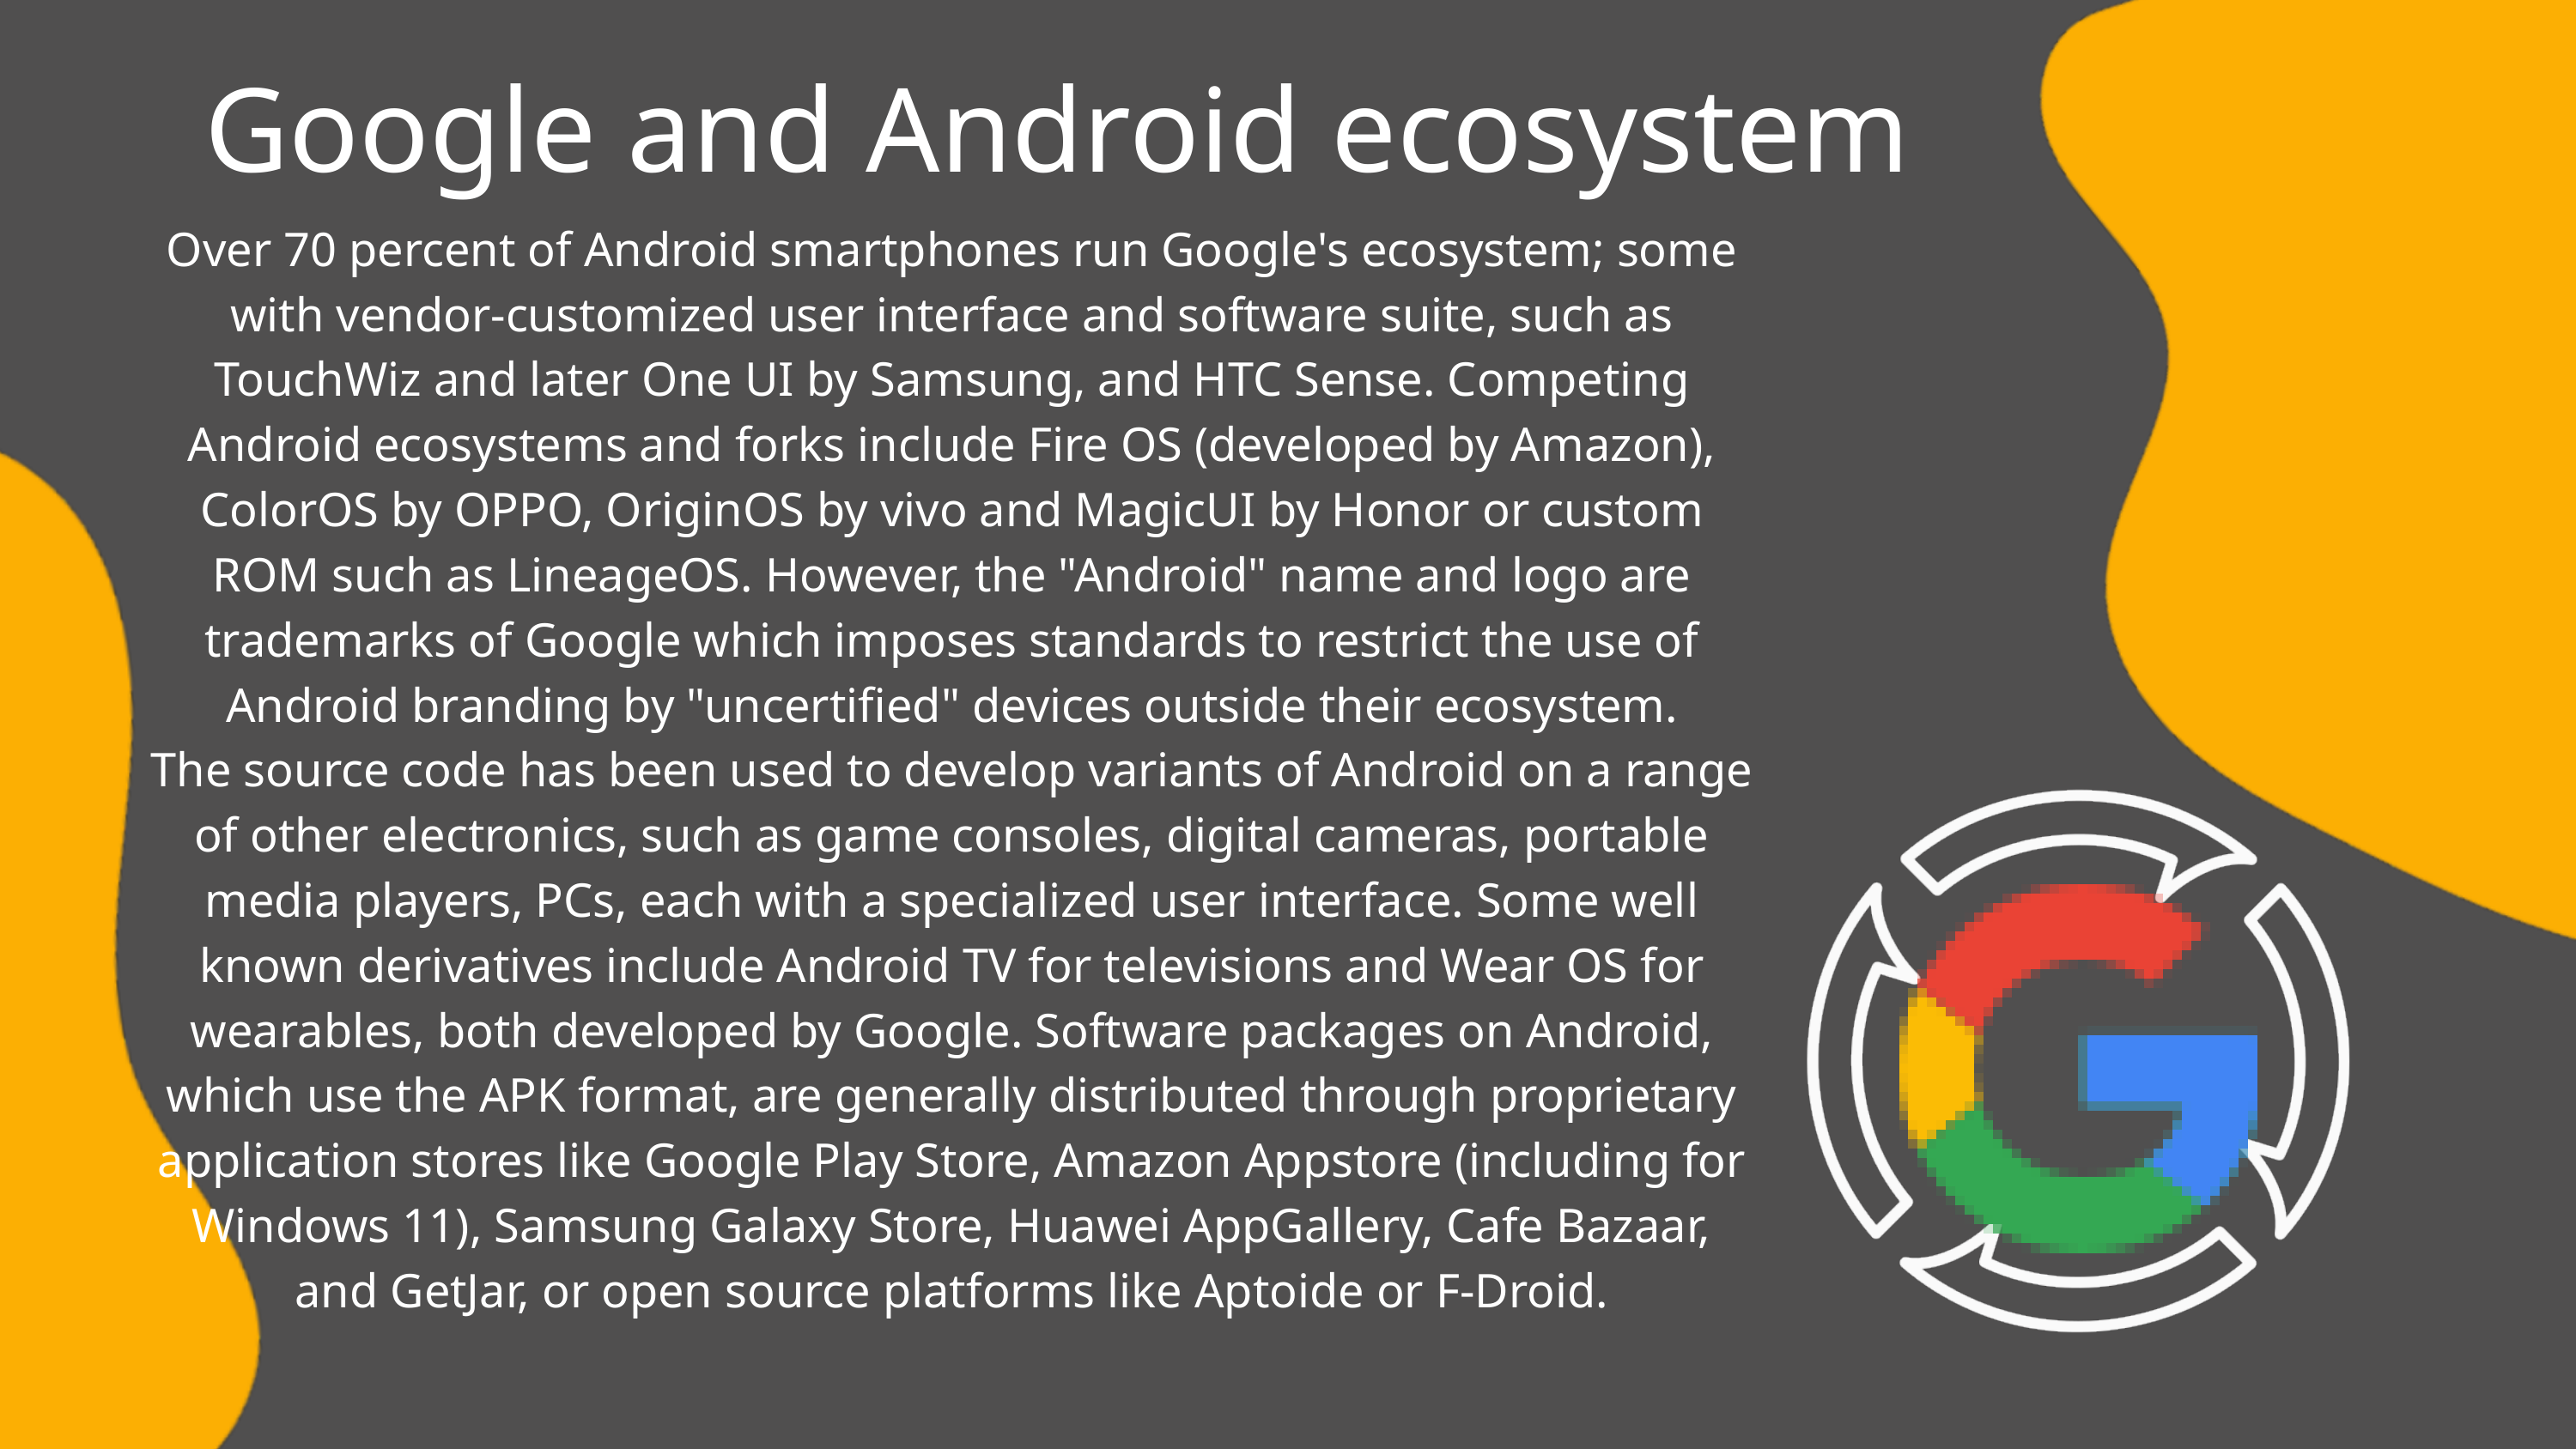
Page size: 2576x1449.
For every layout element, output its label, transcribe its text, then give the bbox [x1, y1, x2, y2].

picture [1830, 0, 2576, 1219]
picture [0, 82, 313, 1449]
text_box Over 70 percent of Android smartphones run Google's ecosystem; some with vendor-customized user interface and software suite, such as TouchWiz and later One UI by Samsung, and HTC Sense. Competing Android ecosystems and forks include Fire OS (developed by Amazon), ColorOS by OPPO, OriginOS by vivo and MagicUI by Honor or custom ROM such as LineageOS. However, the "Android" name and logo are trademarks of Google which imposes standards to restrict the use of Android branding by "uncertified" devices outside their ecosystem. The source code has been used to develop variants of Android on a range of other electronics, such as game consoles, digital cameras, portable media players, PCs, each with a specialized user interface. Some well known derivatives include Android TV for televisions and Wear OS for wearables, both developed by Google. Software packages on Android, which use the APK format, are generally distributed through proprietary application stores like Google Play Store, Amazon Appstore (including for Windows 11), Samsung Galaxy Store, Huawei AppGallery, Cafe Bazaar, and GetJar, or open source platforms like Aptoide or F-Droid. [247, 320, 1761, 1382]
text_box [1785, 770, 2372, 1351]
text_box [94, 126, 2053, 311]
